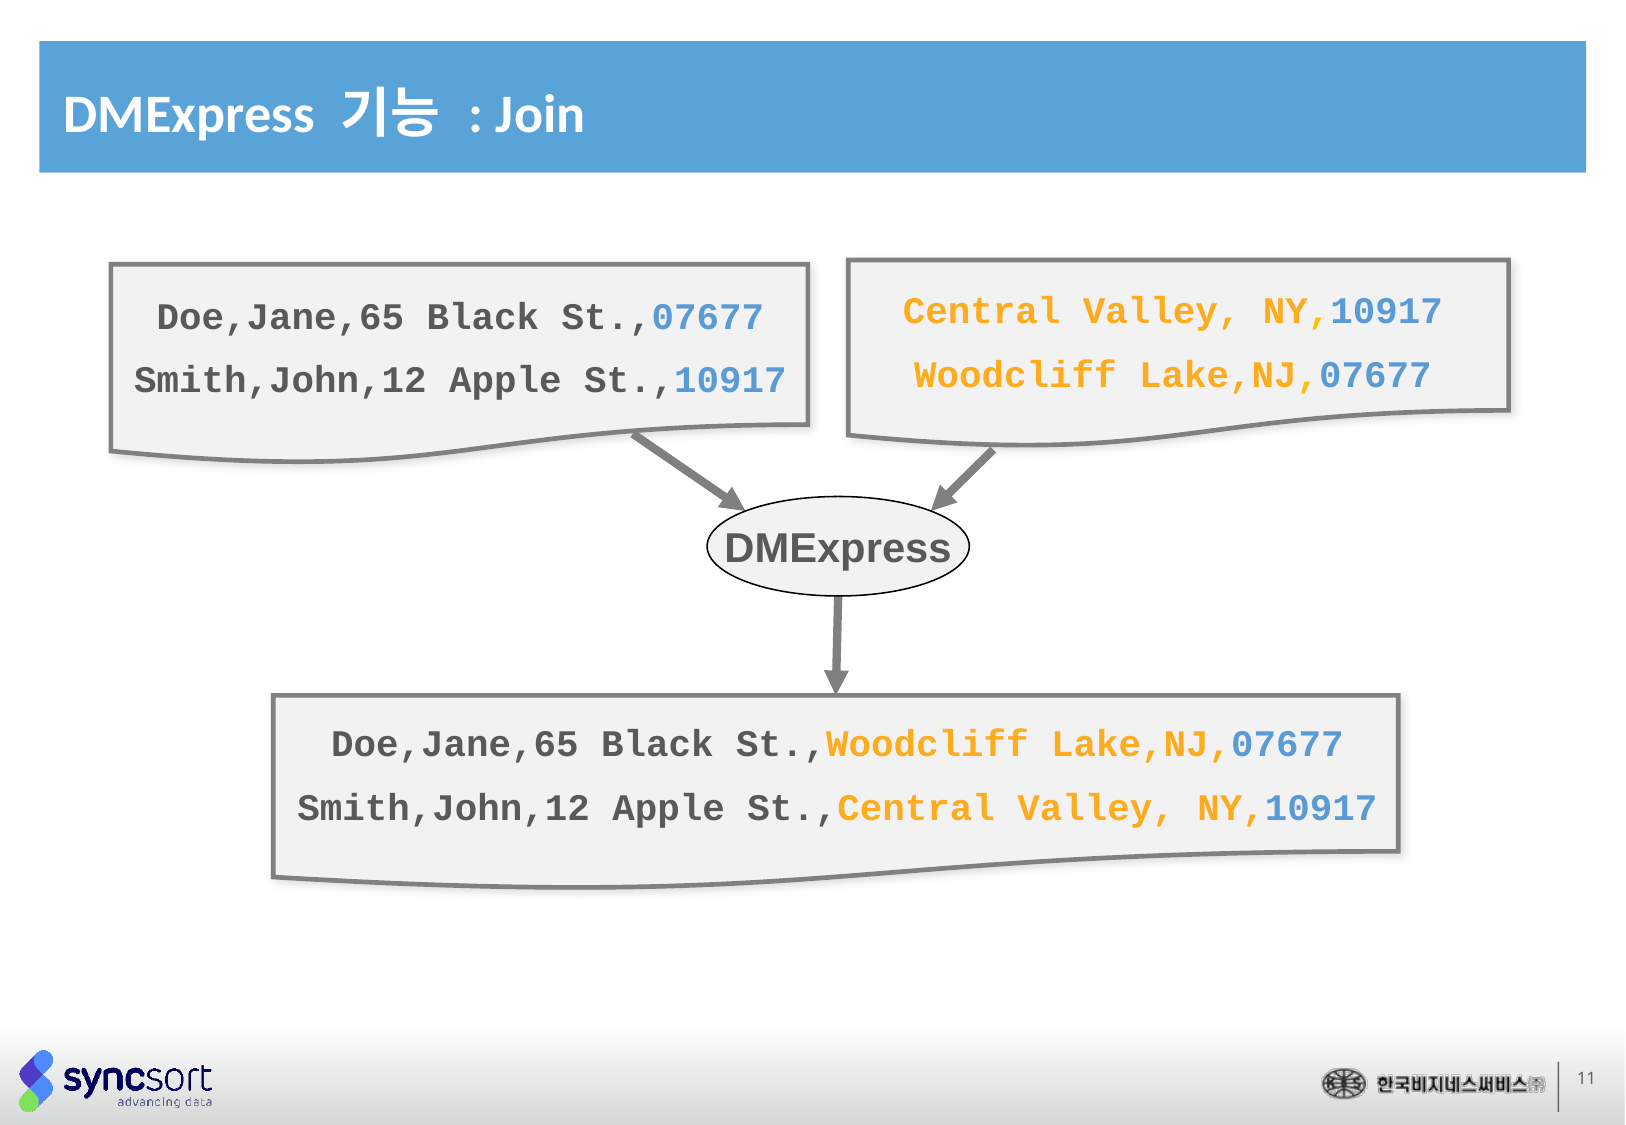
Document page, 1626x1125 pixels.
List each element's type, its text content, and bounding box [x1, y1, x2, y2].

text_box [930, 449, 994, 511]
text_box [632, 433, 746, 511]
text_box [835, 595, 839, 696]
picture [0, 1024, 1625, 1125]
text_box Doe,Jane,65 Black St.,Woodcliff Lake,NJ,07677 Smith,John,12 Apple St.,Central Valley, NY,10917 [280, 712, 1395, 836]
text_box [273, 695, 1399, 888]
text_box [848, 260, 1509, 446]
title DMExpress 기능 : Join [48, 55, 1579, 175]
text_box DMExpress [707, 496, 970, 596]
text_box Central Valley, NY,10917 Woodcliff Lake,NJ,07677 [862, 278, 1483, 403]
text_box [110, 264, 808, 462]
text_box Doe,Jane,65 Black St.,07677 Smith,John,12 Apple St.,10917 [118, 284, 803, 408]
